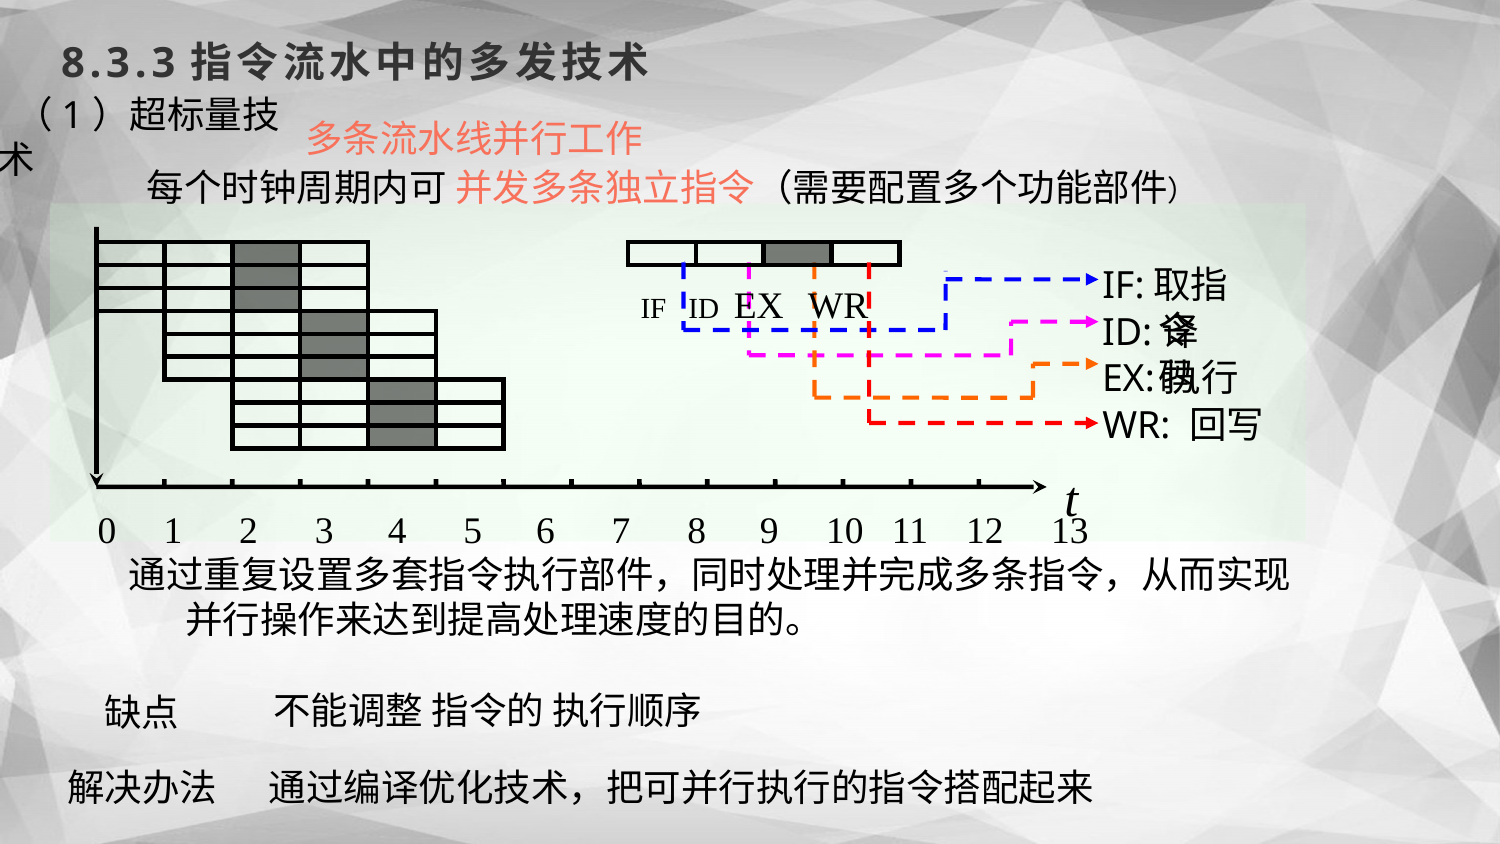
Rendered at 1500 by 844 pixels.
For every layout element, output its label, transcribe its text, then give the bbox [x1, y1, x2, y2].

text_box 不能调整 指令的 执行顺序 [273, 677, 955, 741]
text_box 解决办法 [52, 757, 254, 817]
text_box 通过编译优化技术，把可并行执行的指令搭配起来 [254, 757, 1376, 817]
text_box 每个时钟周期内可 并发多条独立指令（需要配置多个功能部件） [133, 155, 1047, 203]
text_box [49, 203, 1306, 559]
text_box （1）超标量技术 [0, 83, 315, 189]
text_box 多条流水线并行工作 [290, 107, 678, 167]
text_box 通过重复设置多套指令执行部件，同时处理并完成多条指令，从而实现并行操作来达到提高处理速度的目的。 [113, 543, 1311, 649]
picture [0, 0, 1500, 844]
text_box 缺点 [89, 681, 313, 741]
text_box 8.3.3指令流水中的多发技术 [11, 5, 700, 92]
